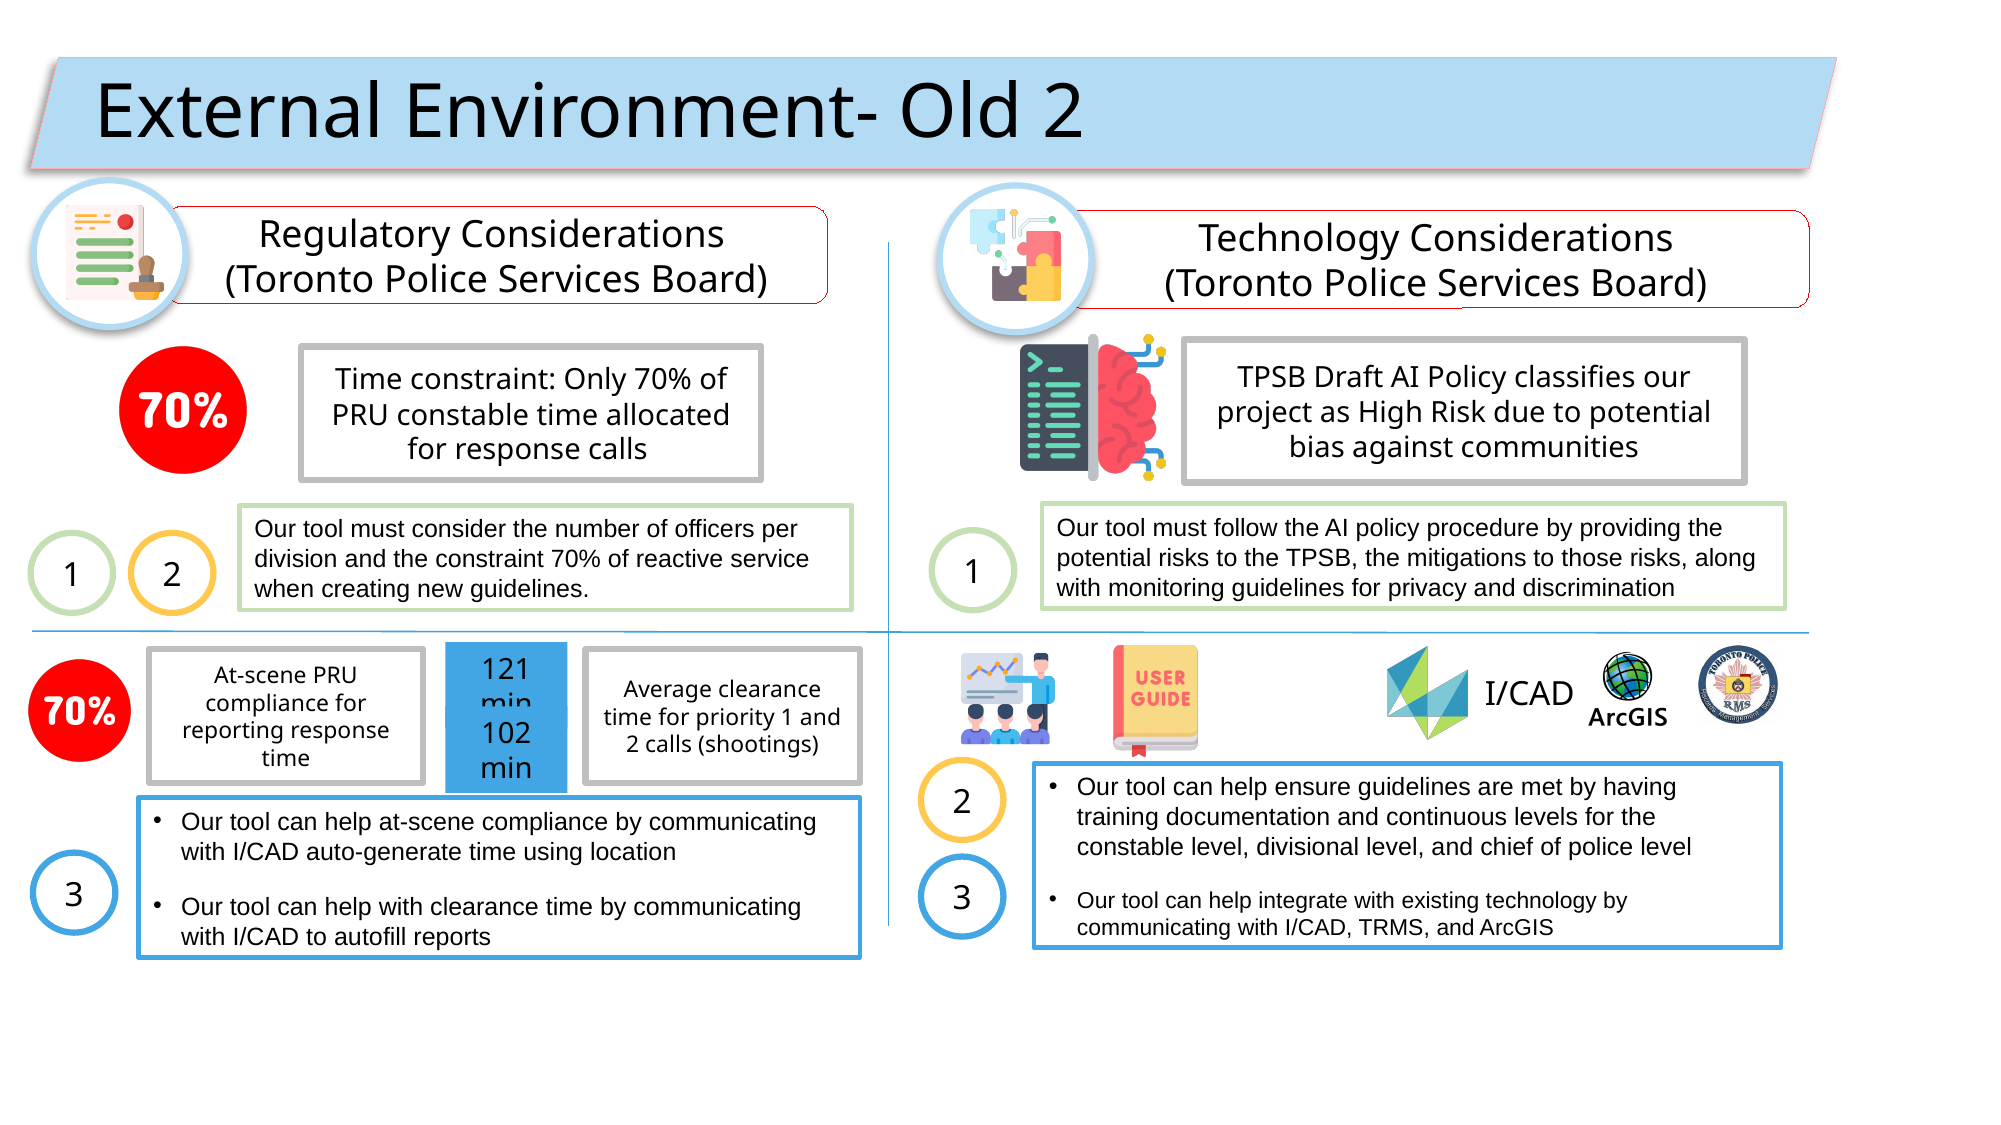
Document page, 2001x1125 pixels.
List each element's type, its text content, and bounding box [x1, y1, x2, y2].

text_box 1 [30, 532, 114, 613]
picture [1387, 646, 1468, 740]
picture [961, 652, 1055, 746]
text_box 3 [32, 852, 116, 933]
text_box Our tool can help at-scene compliance by communicating with I/CAD auto-generate time using location Our tool can help with clearance time by communicating with I/CAD to autofill reports [138, 797, 860, 958]
text_box TPSB Draft AI Policy classifies our project as High Risk due to potential bias against communities [1183, 339, 1745, 483]
text_box 2 [920, 759, 1004, 840]
text_box 3 [920, 856, 1004, 937]
picture [119, 346, 247, 474]
picture [1698, 644, 1778, 725]
picture [28, 658, 132, 762]
text_box I/CAD [1472, 663, 1578, 721]
text_box At-scene PRU compliance for reporting response time [148, 649, 424, 783]
text_box Average clearance time for priority 1 and 2 calls (shootings) [585, 649, 860, 783]
text_box Regulatory Considerations (Toronto Police Services Board) [191, 206, 828, 304]
text_box 102 min [445, 706, 568, 793]
picture [970, 209, 1062, 301]
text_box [31, 630, 1810, 634]
text_box Our tool must follow the AI policy procedure by providing the potential risks to the TPSB, the mitigations to those risks, along with monitoring guidelines for privacy and discrimination [1041, 503, 1785, 609]
picture [1583, 644, 1672, 733]
text_box [30, 57, 1837, 169]
text_box Our tool can help ensure guidelines are met by having training documentation and continuous levels for the constable level, divisional level, and chief of police level Our tool can help integrate with existing technology by communicating with I/CAD, TRMS, and ArcGIS [1033, 763, 1781, 948]
picture [1099, 644, 1212, 758]
text_box Our tool must consider the number of officers per division and the constraint 70% of reactive service when creating new guidelines. [239, 505, 852, 611]
picture [1019, 334, 1166, 481]
text_box [937, 183, 1094, 335]
text_box Technology Considerations (Toronto Police Services Board) [1078, 210, 1810, 309]
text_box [33, 180, 186, 328]
text_box 121 min [445, 644, 568, 706]
text_box 2 [130, 532, 214, 613]
text_box Time constraint: Only 70% of PRU constable time allocated for response calls [301, 346, 762, 481]
text_box 1 [931, 530, 1015, 611]
text_box External Environment- Old 2 [79, 54, 1687, 160]
